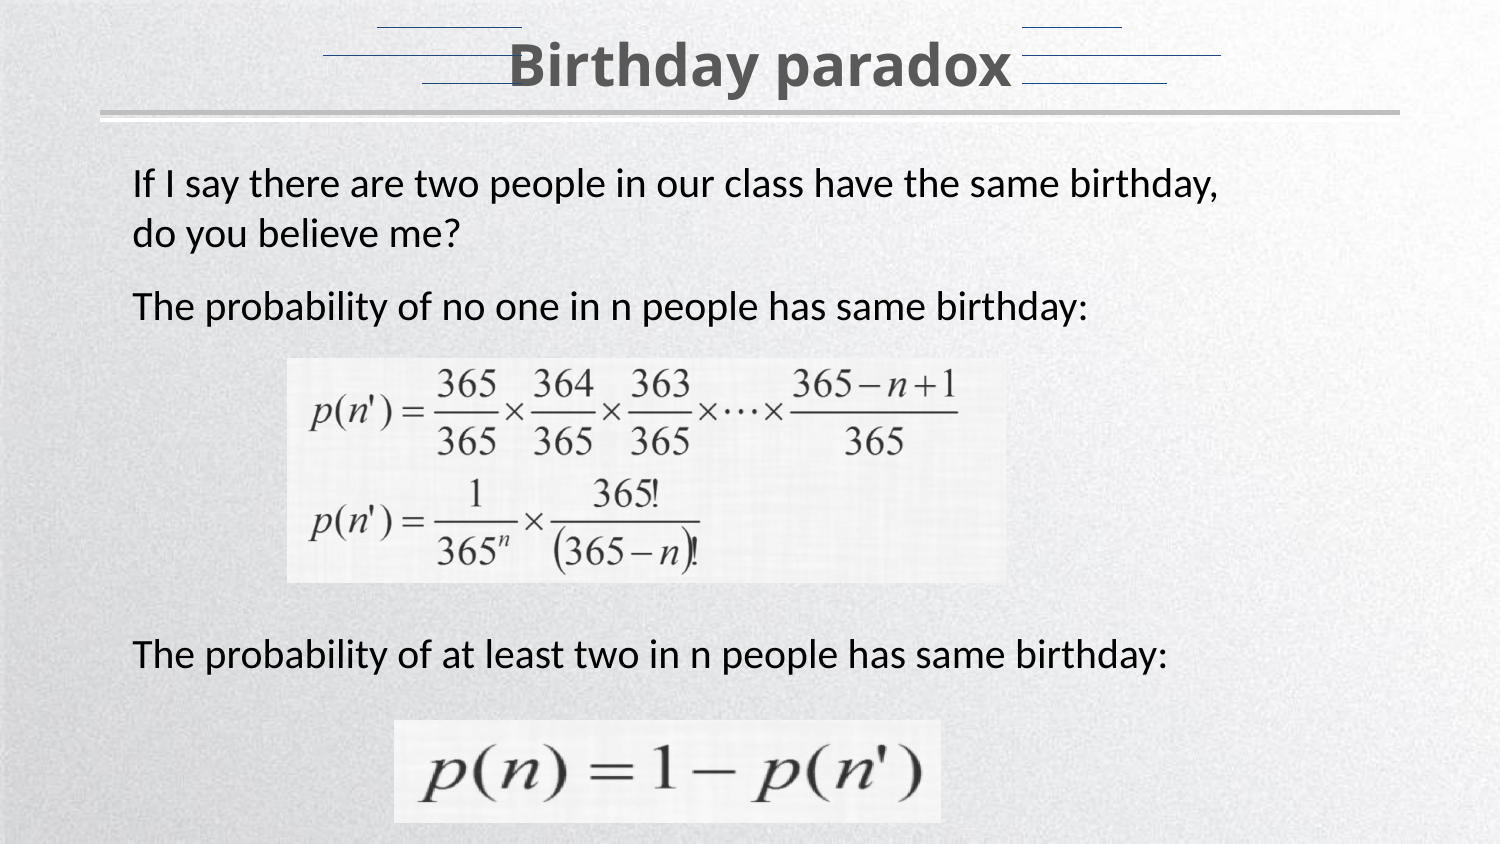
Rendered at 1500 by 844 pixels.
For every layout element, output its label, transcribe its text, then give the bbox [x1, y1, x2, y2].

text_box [322, 27, 1221, 84]
picture [0, 0, 1500, 844]
text_box The probability of at least two in n people has same birthday: [117, 619, 1218, 684]
text_box The probability of no one in n people has same birthday: [117, 271, 1116, 337]
text_box If I say there are two people in our class have the same birthday, do you believe me? [117, 148, 1240, 264]
text_box Birthday paradox [497, 92, 1023, 98]
